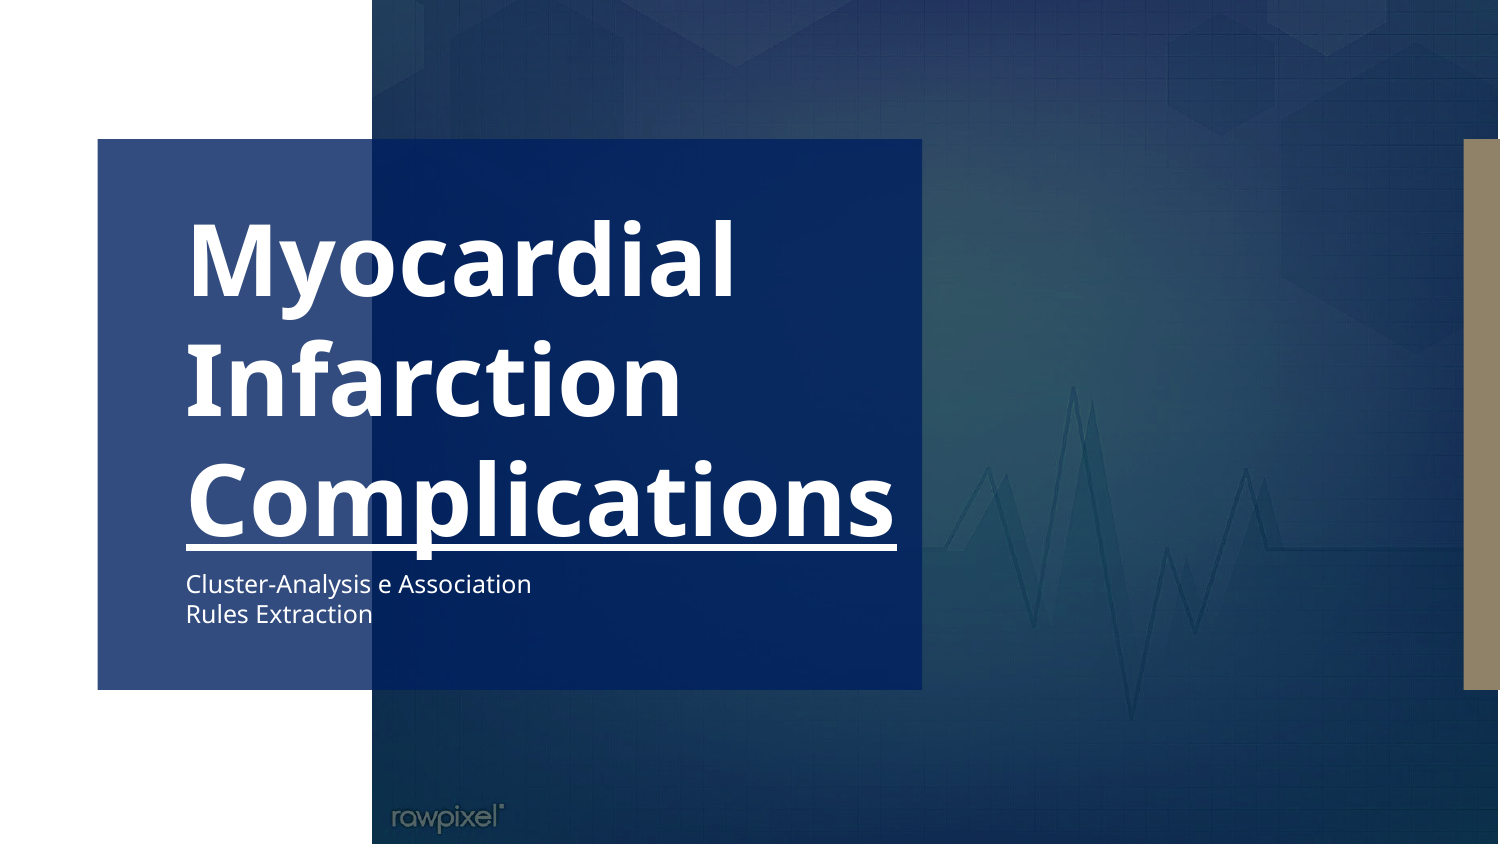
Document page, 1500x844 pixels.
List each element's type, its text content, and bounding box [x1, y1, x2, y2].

subtitle Cluster-Analysis e Association Rules Extraction [170, 572, 367, 644]
title Myocardial Infarction Complications [170, 279, 367, 572]
picture [372, 0, 1499, 844]
text_box [97, 139, 367, 690]
